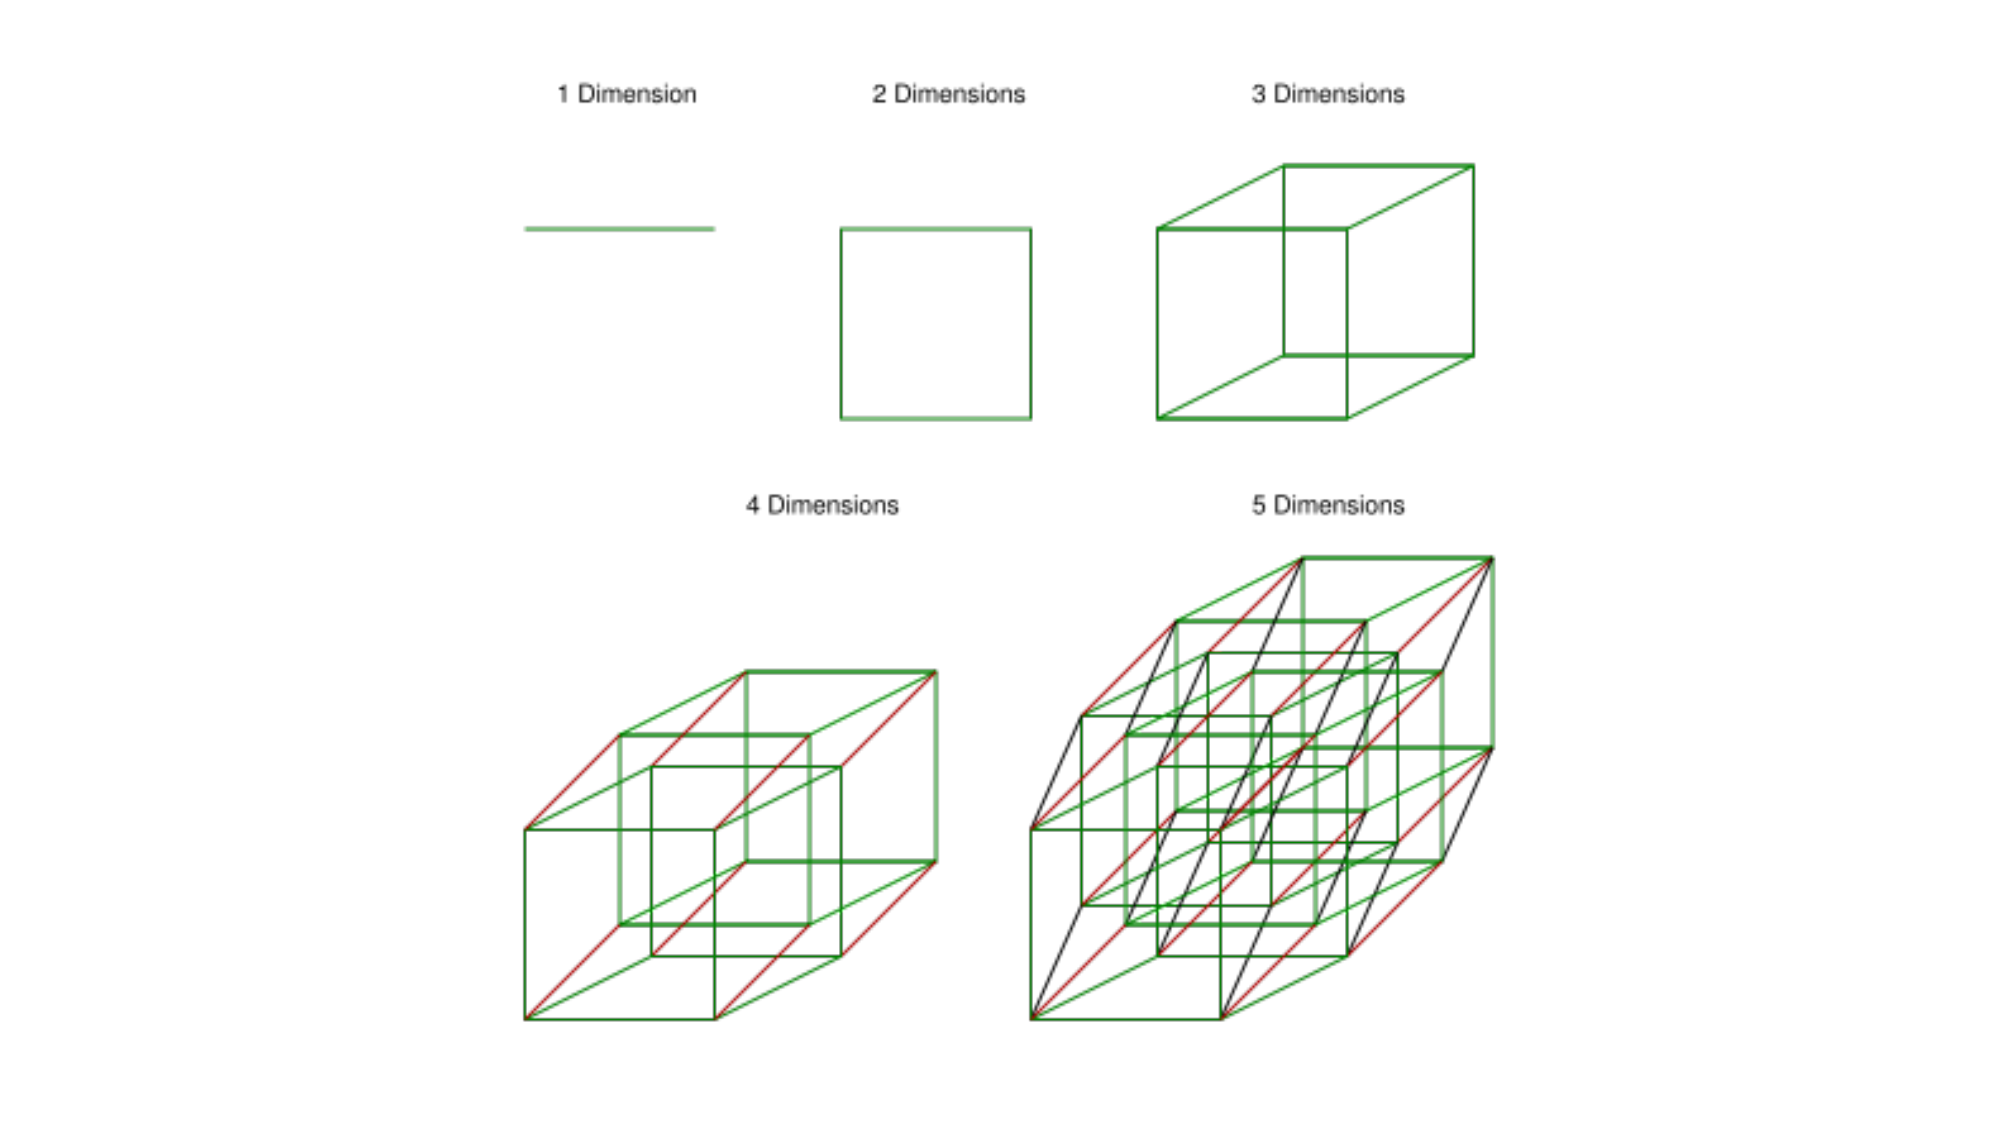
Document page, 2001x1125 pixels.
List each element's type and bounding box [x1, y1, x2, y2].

picture [493, 39, 1507, 1052]
